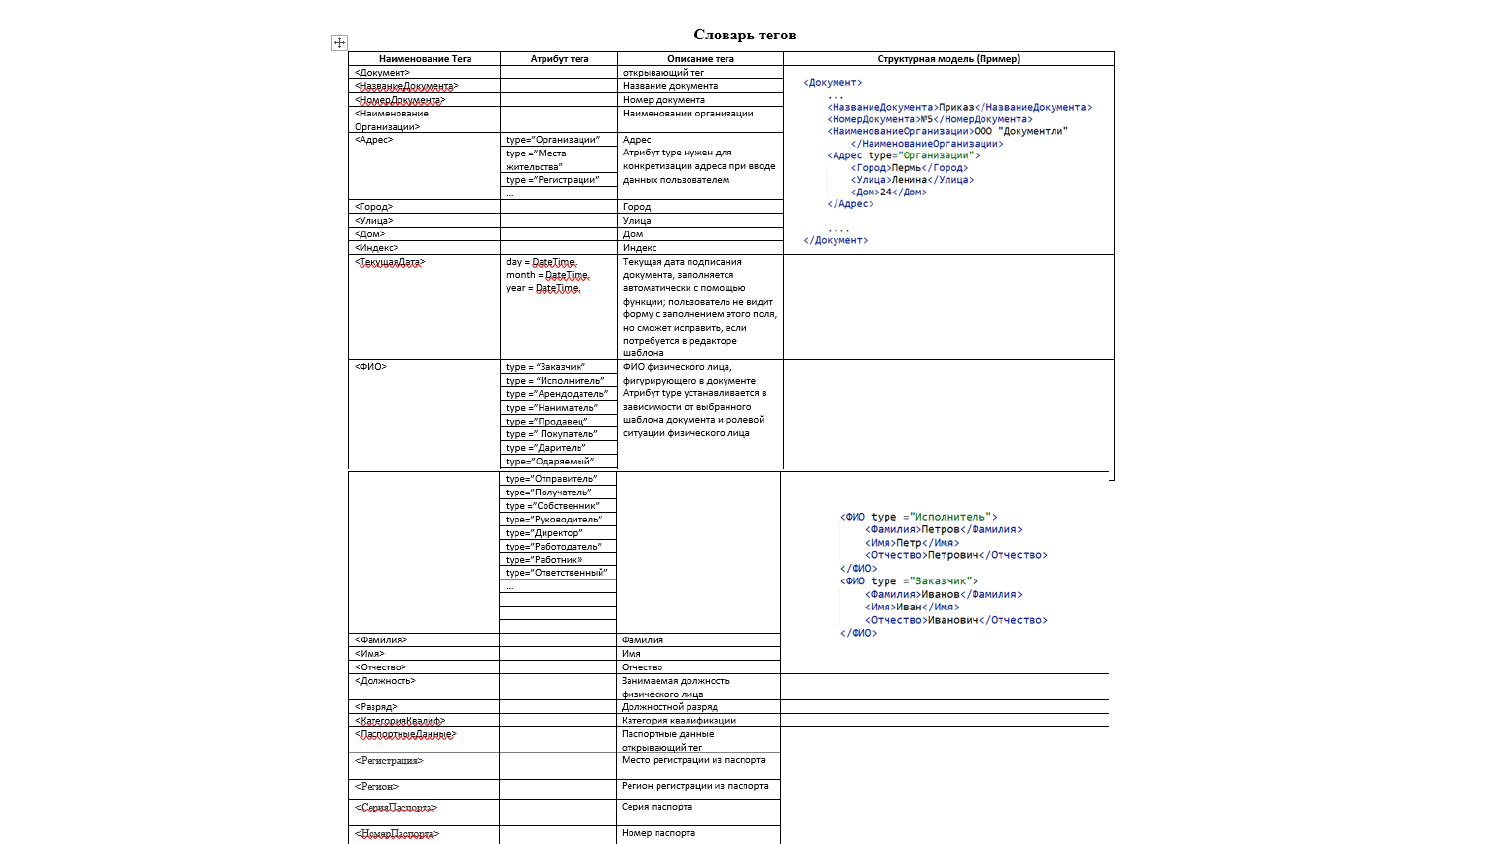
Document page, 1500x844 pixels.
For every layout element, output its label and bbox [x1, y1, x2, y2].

picture [324, 0, 1129, 844]
